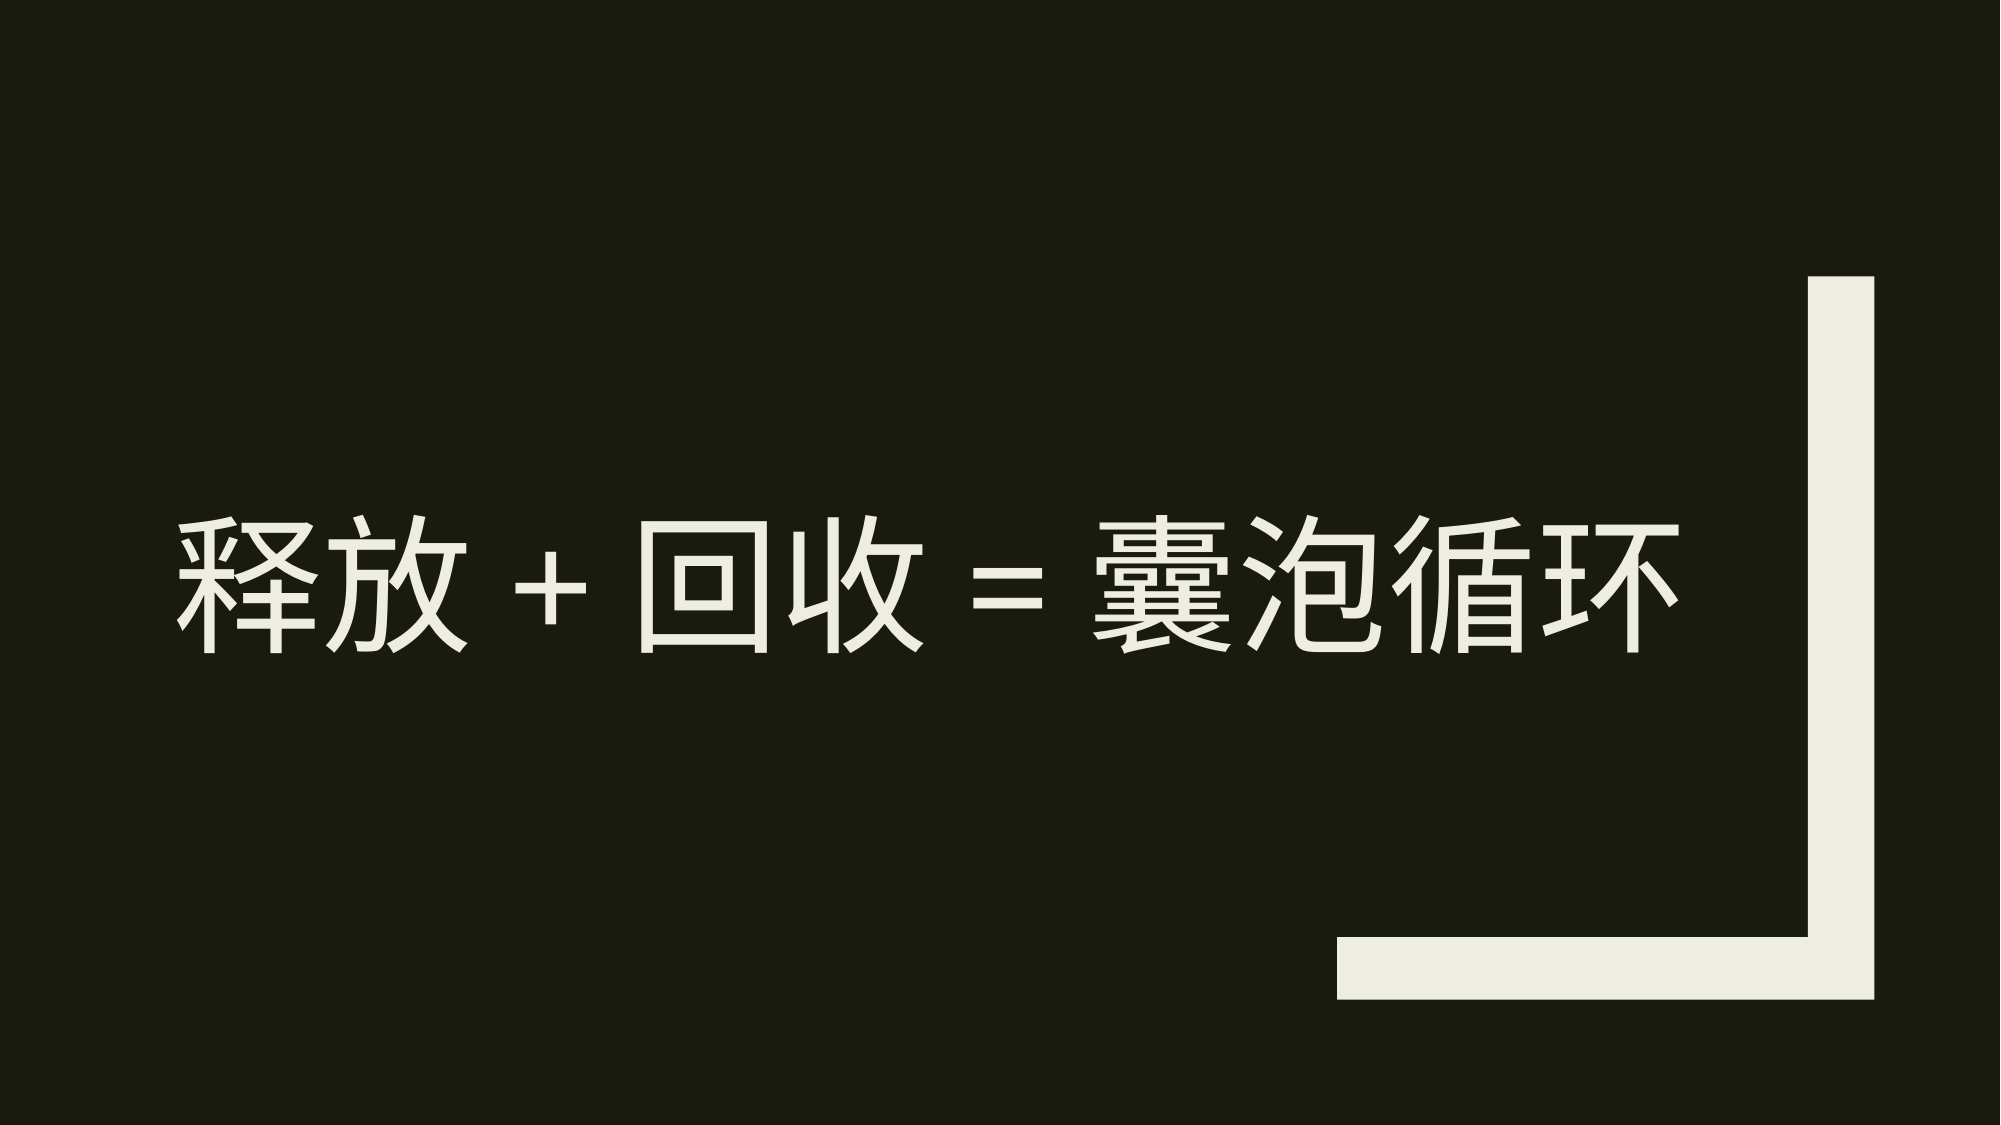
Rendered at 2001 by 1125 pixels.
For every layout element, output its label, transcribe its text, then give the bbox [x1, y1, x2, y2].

title 释放+回收=囊泡循环 [125, 213, 1703, 682]
